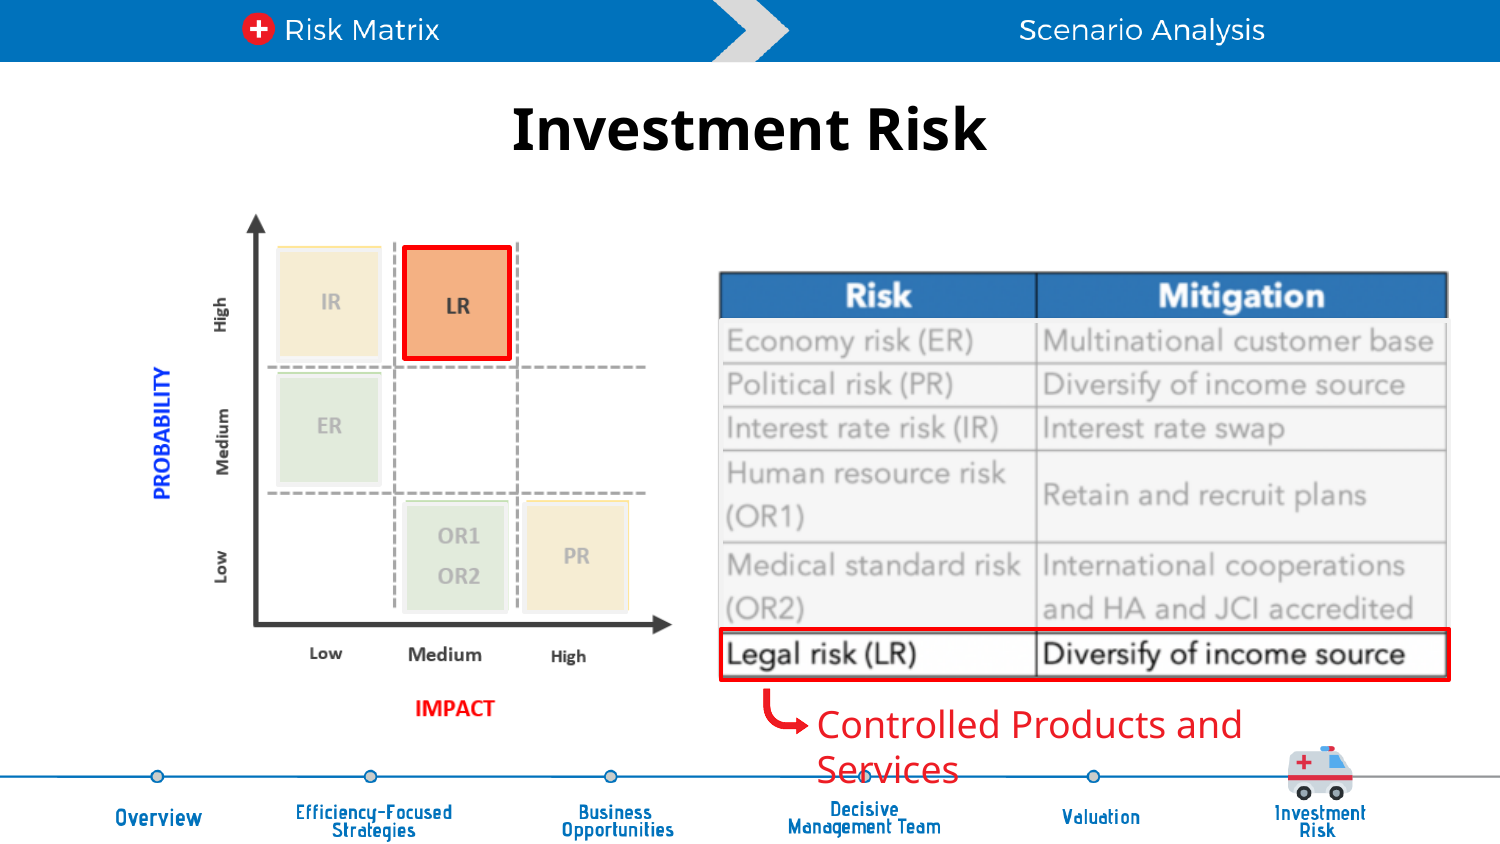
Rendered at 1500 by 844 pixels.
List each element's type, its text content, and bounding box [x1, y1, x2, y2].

text_box Controlled Products and Services [801, 693, 1368, 799]
text_box [761, 689, 811, 736]
picture [0, 0, 1500, 844]
title Investment Risk [51, 77, 1449, 172]
